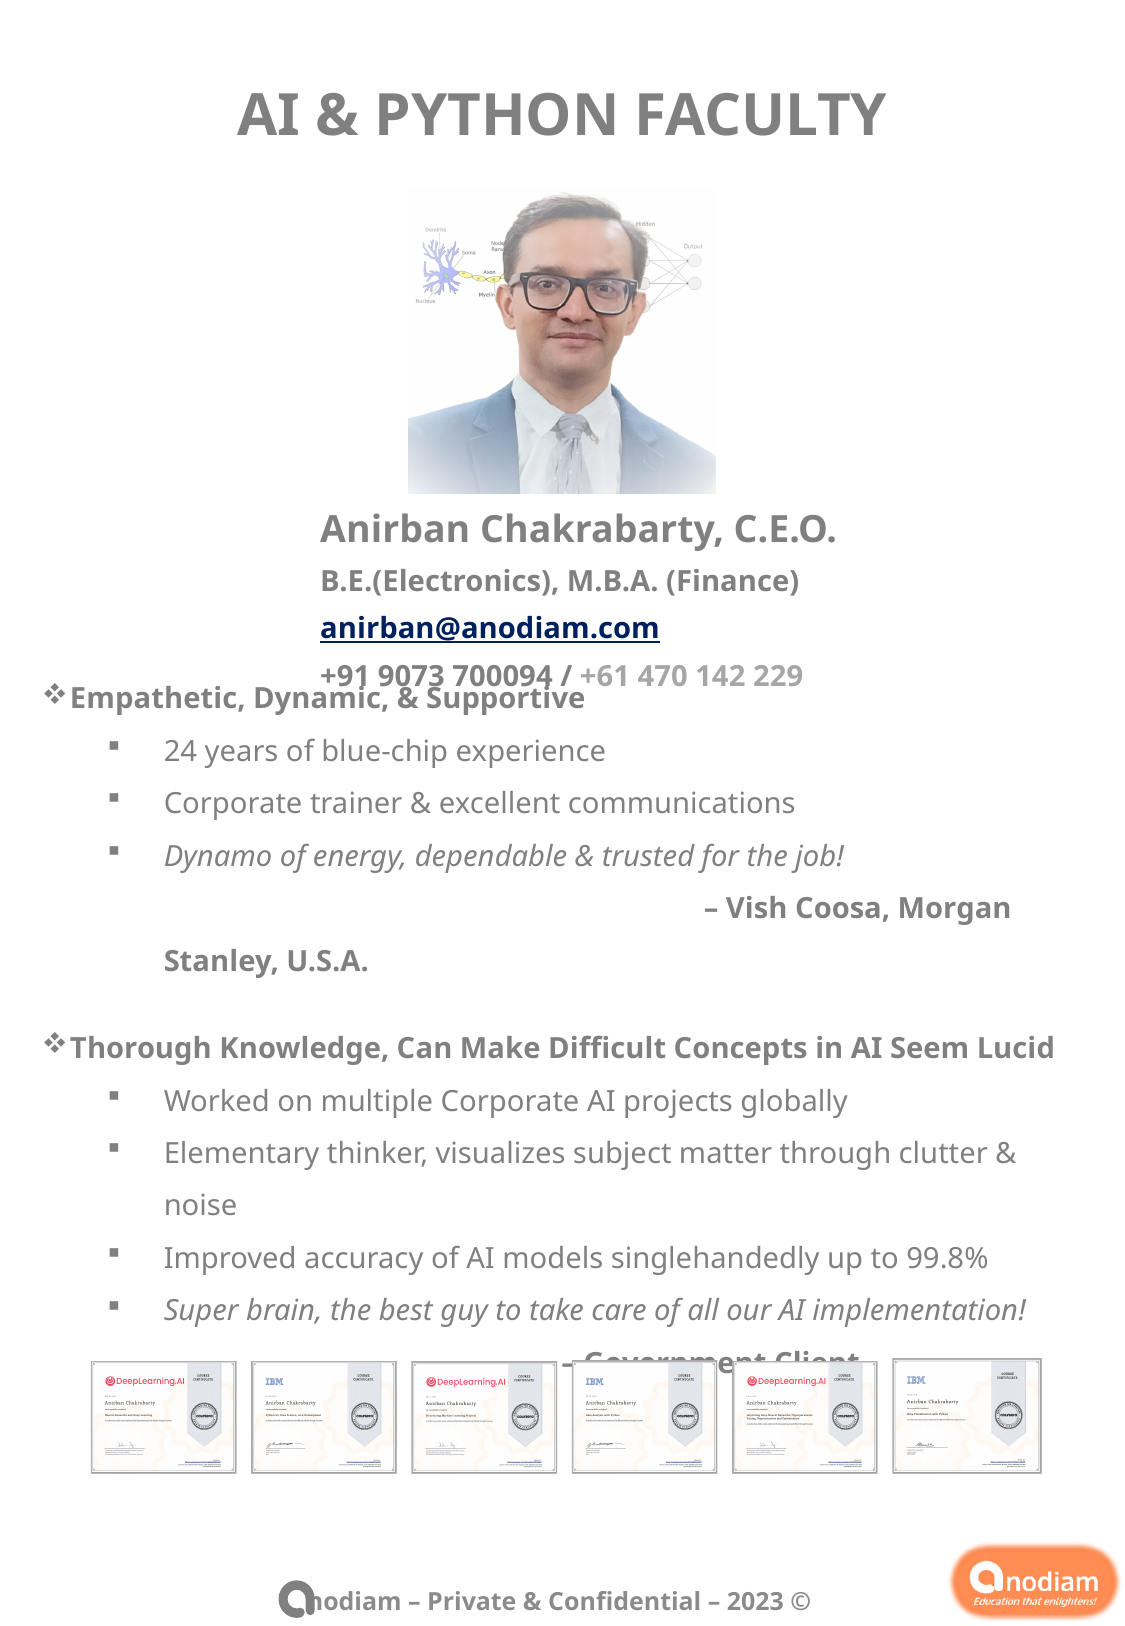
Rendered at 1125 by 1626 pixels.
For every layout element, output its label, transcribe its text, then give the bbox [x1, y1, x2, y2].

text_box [251, 1361, 397, 1474]
footer nodiam – Private & Confidential – 2023 © [288, 1575, 837, 1625]
picture [408, 187, 716, 494]
picture [944, 1538, 1125, 1625]
text_box Anirban Chakrabarty, C.E.O. B.E.(Electronics), M.B.A. (Finance) anirban@anodiam.com +91 9073 700094 / +61 470 142 229 [305, 497, 853, 654]
text_box AI & Python Faculty [106, 0, 1019, 155]
text_box [392, 156, 732, 496]
text_box [277, 1579, 318, 1619]
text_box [571, 1360, 718, 1474]
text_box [411, 1361, 558, 1474]
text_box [892, 1358, 1042, 1474]
text_box Empathetic, Dynamic, & Supportive 24 years of blue-chip experience Corporate trainer & excellent communications Dynamo of energy, dependable & trusted for the job! – Vish Coosa, Morgan Stanley, U.S.A. Thorough Knowledge, Can Make Difficult Concepts in AI Seem Lucid Worked on multiple Corporate AI projects globally Elementary thinker, visualizes subject matter through clutter & noise Improved accuracy of AI models singlehandedly up to 99.8% Super brain, the best guy to take care of all our AI implementation! – Government Client [27, 654, 1106, 1387]
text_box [732, 1361, 878, 1474]
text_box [90, 1361, 237, 1474]
